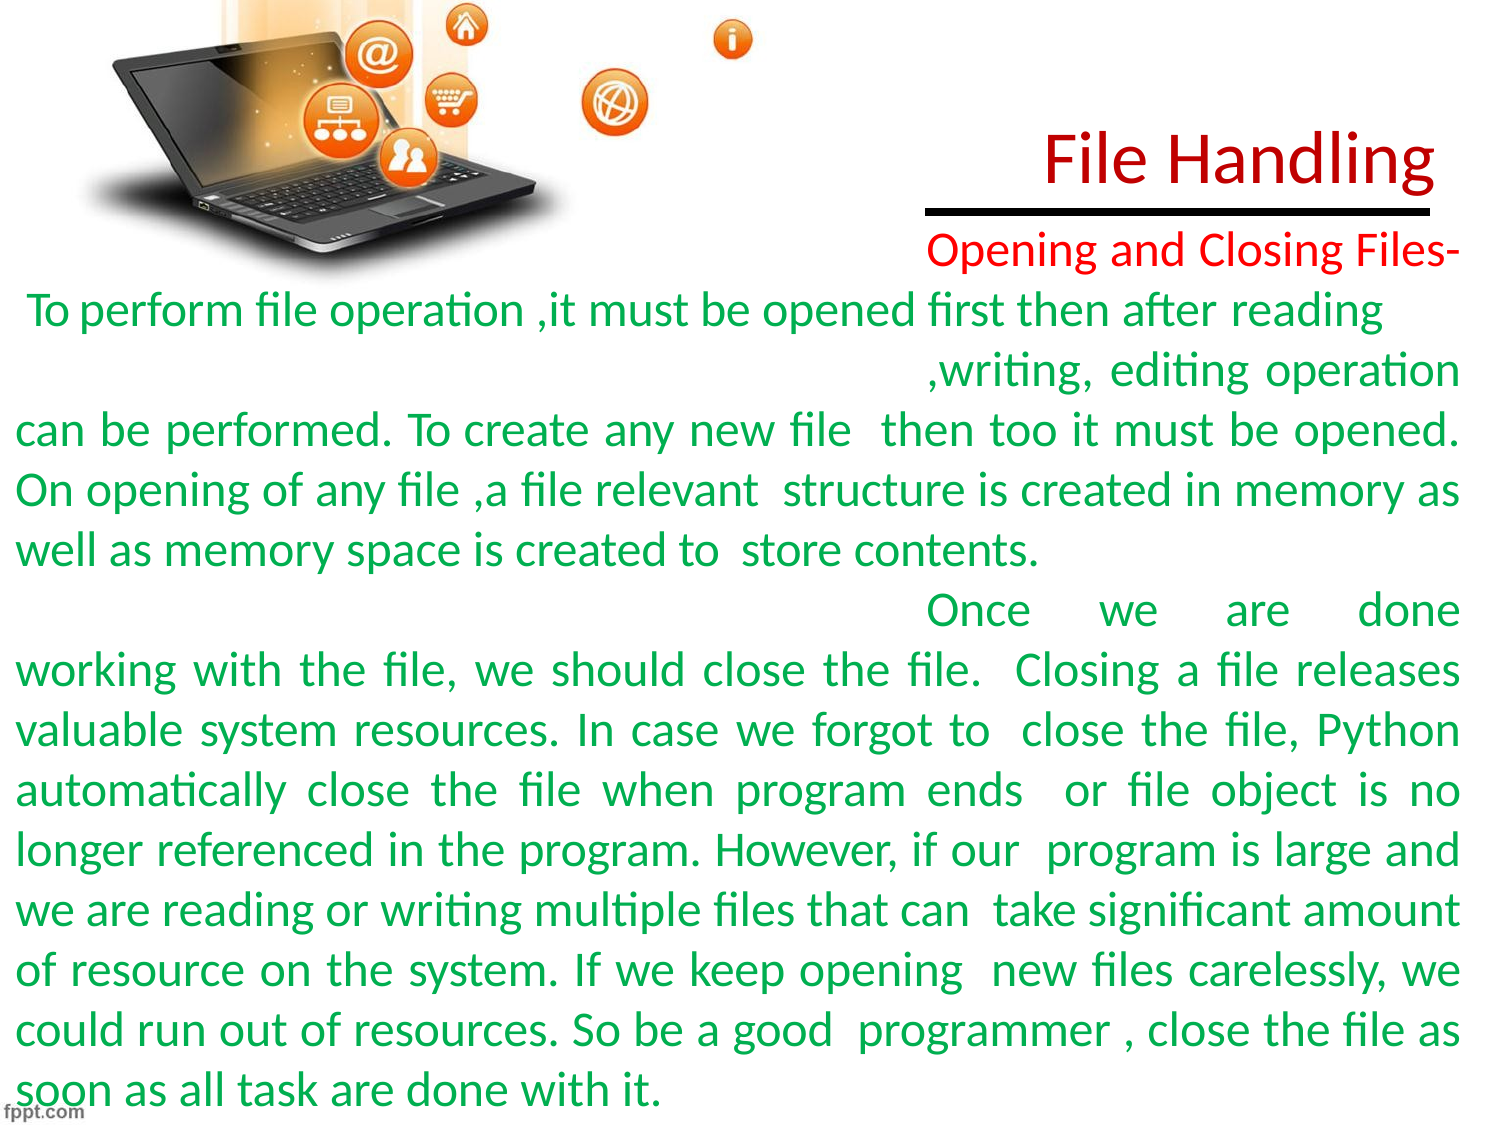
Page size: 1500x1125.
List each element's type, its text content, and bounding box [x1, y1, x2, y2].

title File Handling [1041, 106, 1439, 214]
text_box Opening and Closing Files- To perform file operation ,it must be opened first then after reading ,writing, editing operation can be performed. To create any new file then too it must be opened. On opening of any file ,a file relevant structure is created in memory as well as memory space is created to store contents. Once we are done working with the file, we should close the file. Closing a file releases valuable system resources. In case we forgot to close the file, Python automatically close the file when program ends or file object is no longer referenced in the program. However, if our program is large and we are reading or writing multiple files that can take significant amount of resource on the system. If we keep opening new files carelessly, we could run out of resources. So be a good programmer , close the file as soon as all task are done with it. [12, 214, 1462, 1117]
picture [0, 0, 767, 1125]
